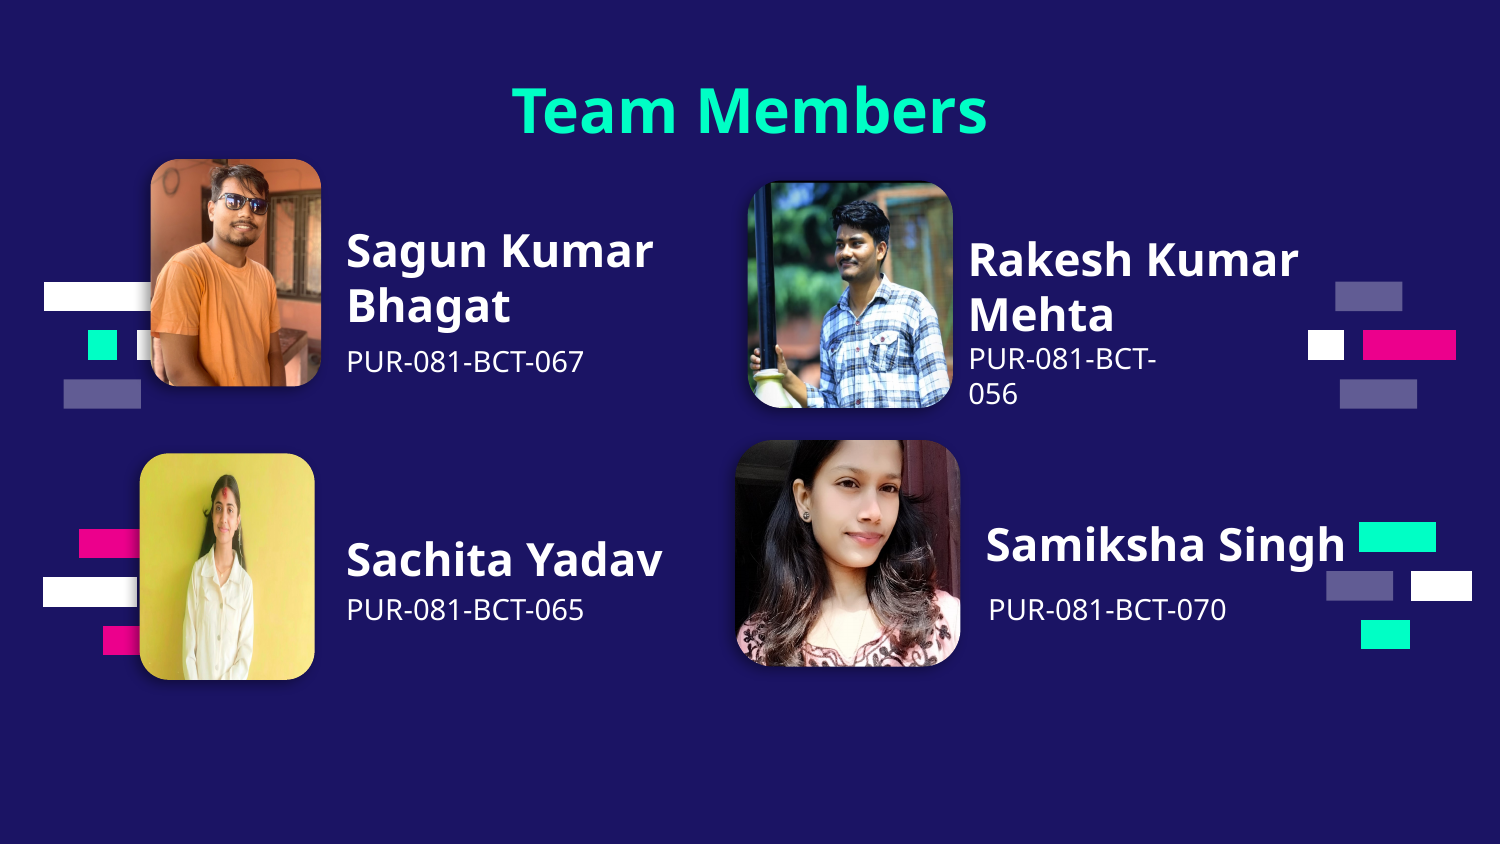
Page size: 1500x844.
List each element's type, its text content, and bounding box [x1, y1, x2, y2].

text_box [1339, 379, 1418, 409]
text_box [1361, 619, 1411, 650]
picture [139, 453, 315, 681]
title Samiksha Singh [970, 512, 1384, 571]
title Sagun Kumar Bhagat [330, 272, 686, 332]
text_box [87, 330, 117, 360]
title Team Members [209, 56, 1291, 166]
subtitle PUR-081-BCT-056 [957, 340, 1210, 408]
picture [747, 180, 954, 409]
text_box [43, 577, 126, 607]
subtitle PUR-081-BCT-070 [973, 591, 1328, 660]
text_box [1362, 330, 1457, 360]
subtitle PUR-081-BCT-067 [330, 343, 686, 412]
subtitle PUR-081-BCT-065 [330, 591, 686, 660]
text_box [78, 528, 126, 559]
text_box [43, 281, 136, 312]
text_box [1326, 571, 1394, 601]
title Rakesh Kumar Mehta [959, 265, 1328, 341]
picture [150, 158, 322, 387]
text_box [102, 626, 127, 656]
text_box [1335, 281, 1403, 312]
text_box [1307, 330, 1344, 360]
text_box [1358, 522, 1436, 552]
text_box [63, 379, 141, 409]
picture [734, 440, 962, 667]
title Sachita Yadav [330, 527, 686, 586]
text_box [1410, 571, 1473, 601]
